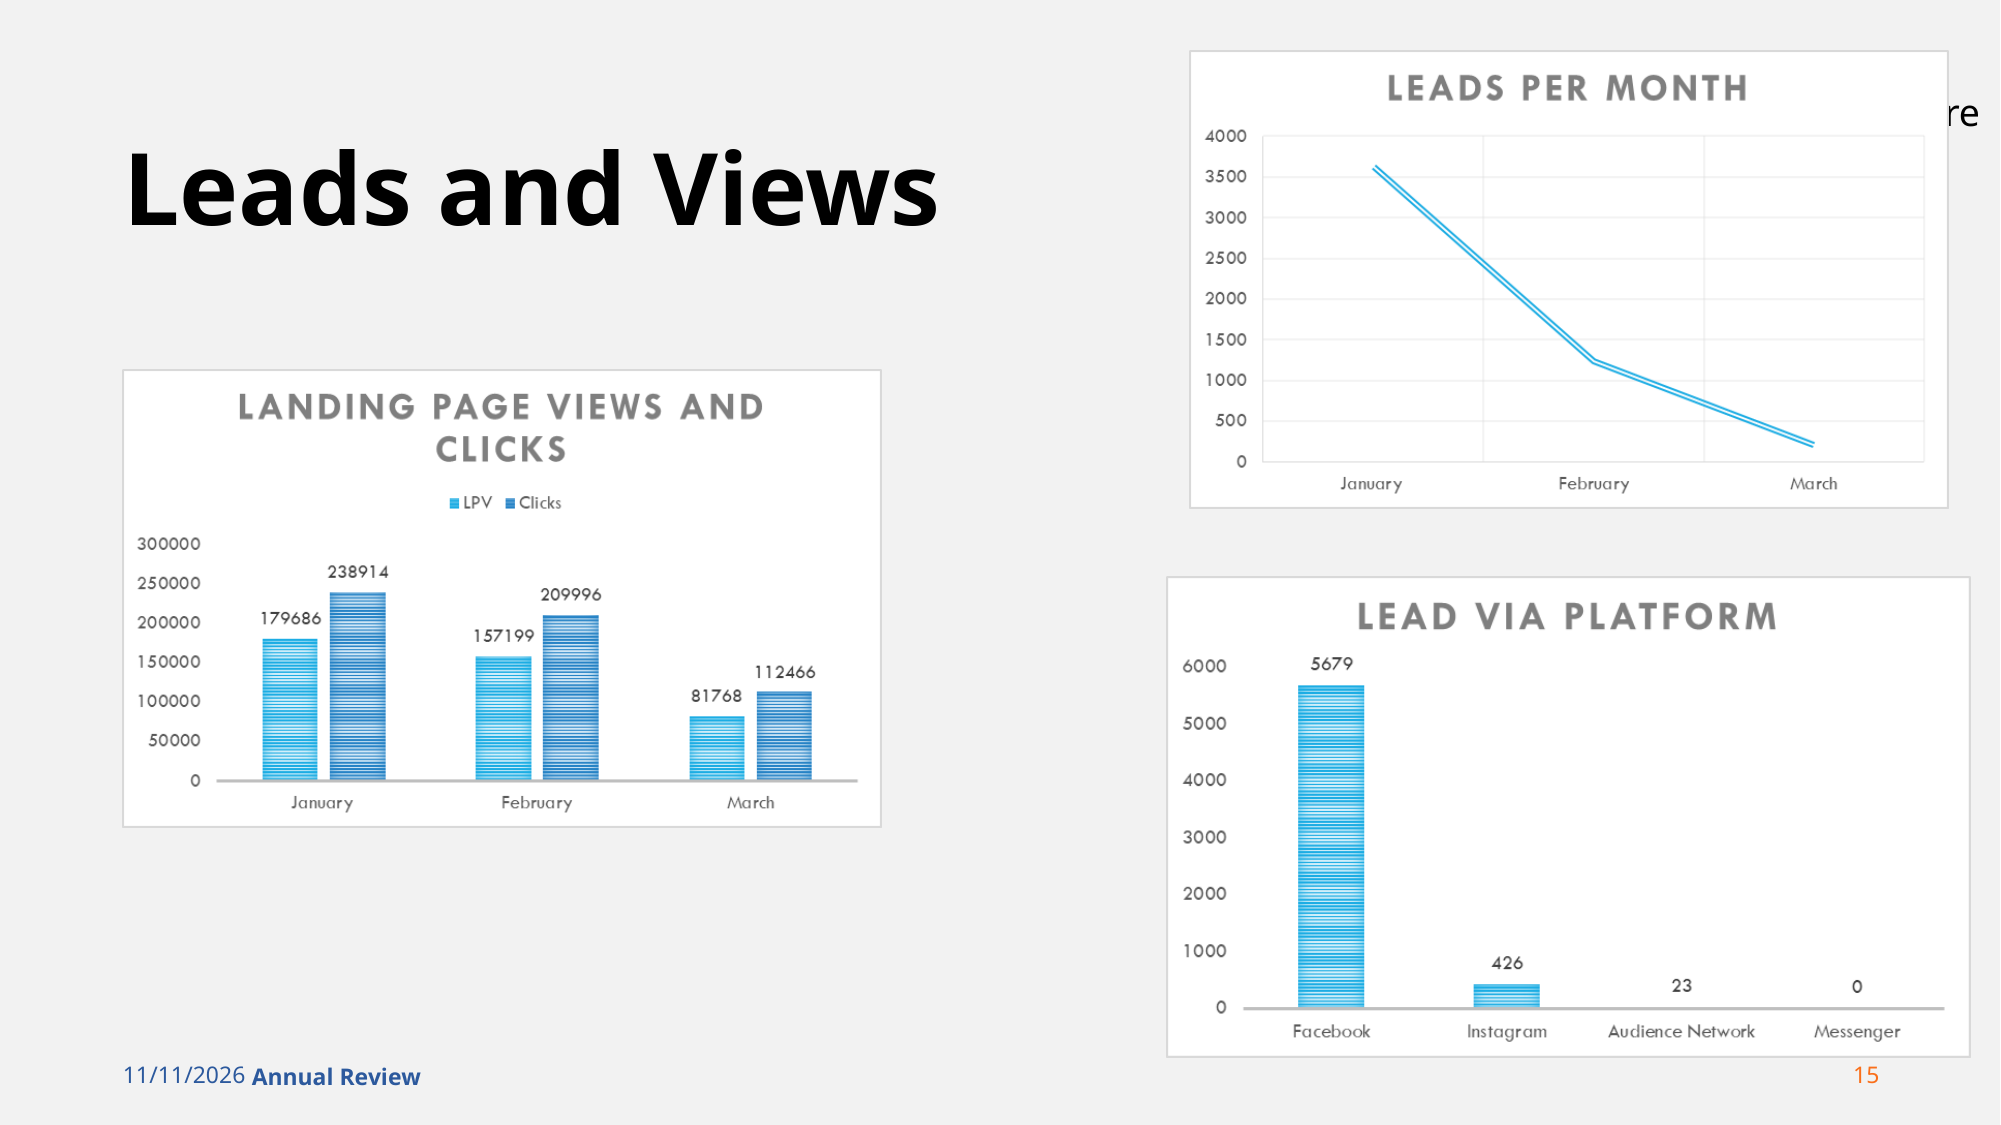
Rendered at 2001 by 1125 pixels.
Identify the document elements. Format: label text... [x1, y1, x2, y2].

picture [1166, 576, 1971, 1058]
title Leads and Views [108, 132, 1189, 269]
picture [122, 369, 882, 828]
picture [1189, 0, 2000, 509]
